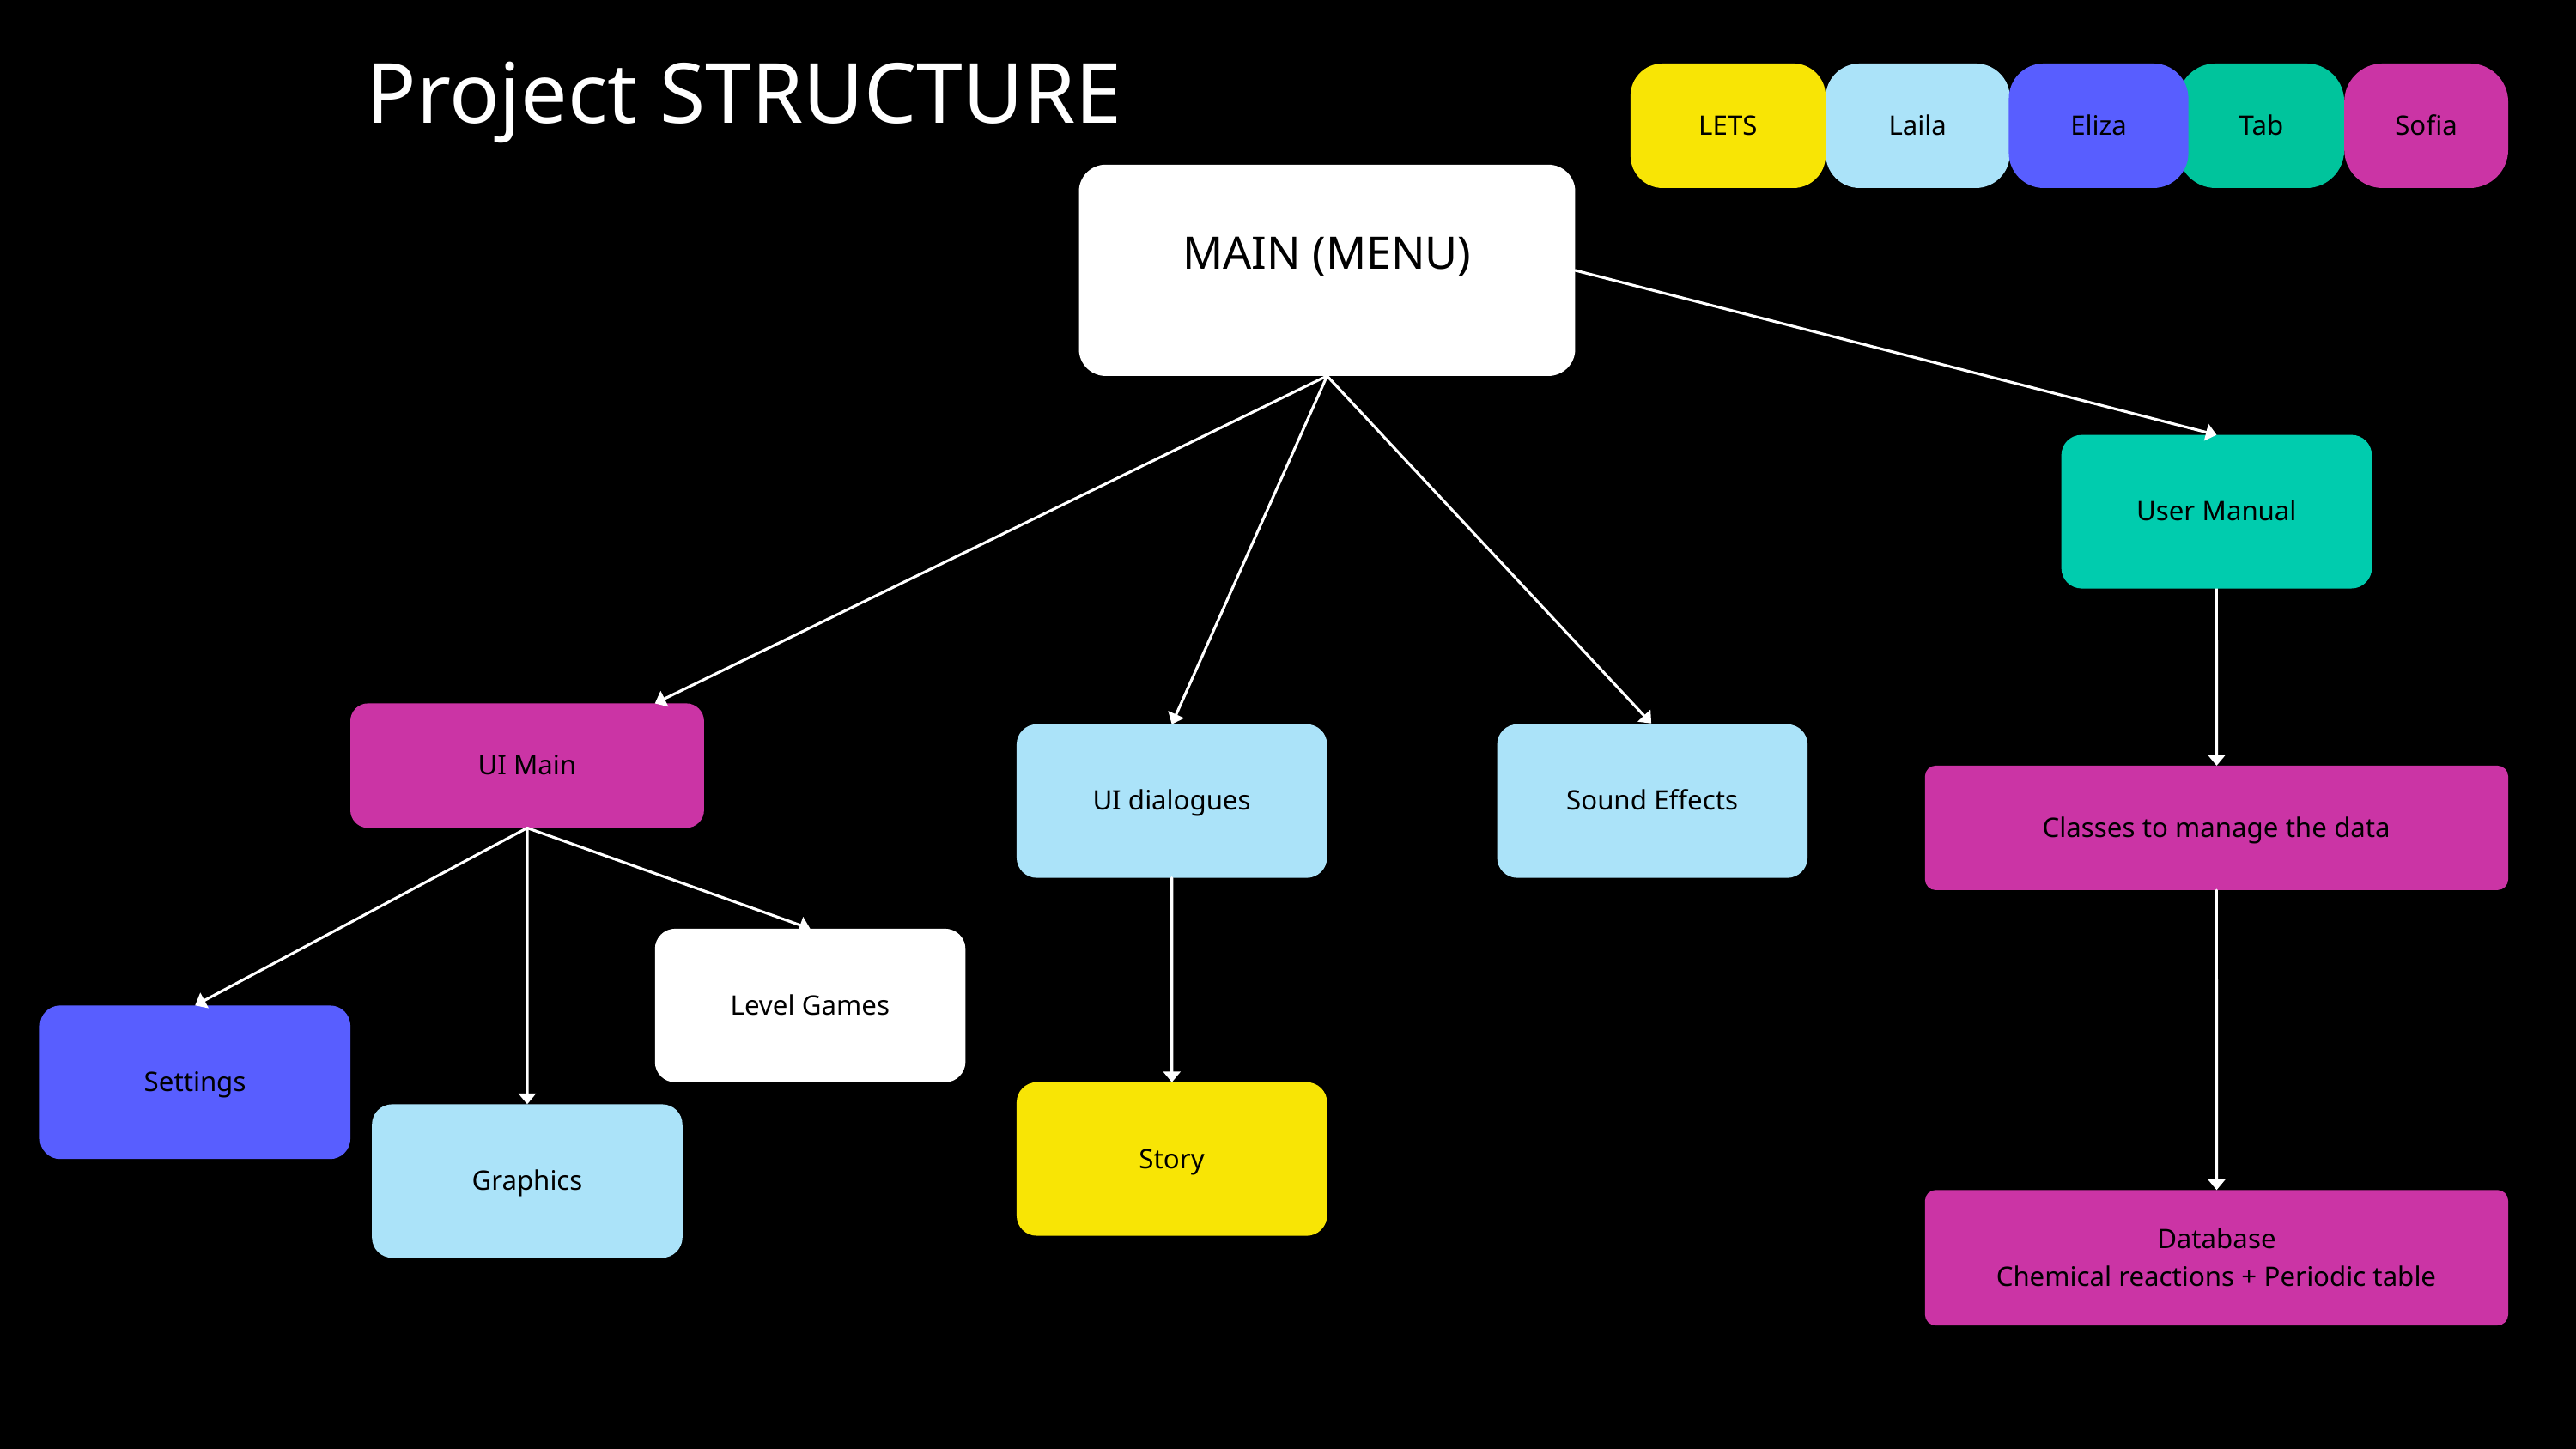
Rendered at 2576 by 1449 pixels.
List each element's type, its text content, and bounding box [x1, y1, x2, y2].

text_box [1168, 383, 1325, 723]
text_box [2343, 63, 2509, 189]
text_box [1924, 1189, 2509, 1326]
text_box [2061, 434, 2372, 589]
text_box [1078, 164, 1576, 377]
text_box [1497, 724, 1808, 878]
text_box [655, 383, 1314, 701]
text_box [1924, 765, 2509, 891]
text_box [1630, 63, 1826, 189]
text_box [1016, 1082, 1327, 1236]
text_box [196, 835, 514, 1003]
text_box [39, 1005, 351, 1160]
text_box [1016, 724, 1327, 878]
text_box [2189, 63, 2342, 189]
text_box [1827, 63, 2008, 189]
text_box [518, 835, 537, 1102]
text_box [2208, 596, 2226, 764]
text_box [1578, 270, 2216, 433]
text_box [2208, 897, 2226, 1188]
text_box [547, 835, 810, 927]
text_box [1333, 383, 1652, 723]
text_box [654, 928, 966, 1082]
text_box Project STRUCTURE [94, 39, 1395, 140]
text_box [371, 1104, 683, 1258]
text_box [1163, 885, 1182, 1081]
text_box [349, 703, 705, 828]
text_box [2008, 63, 2189, 189]
